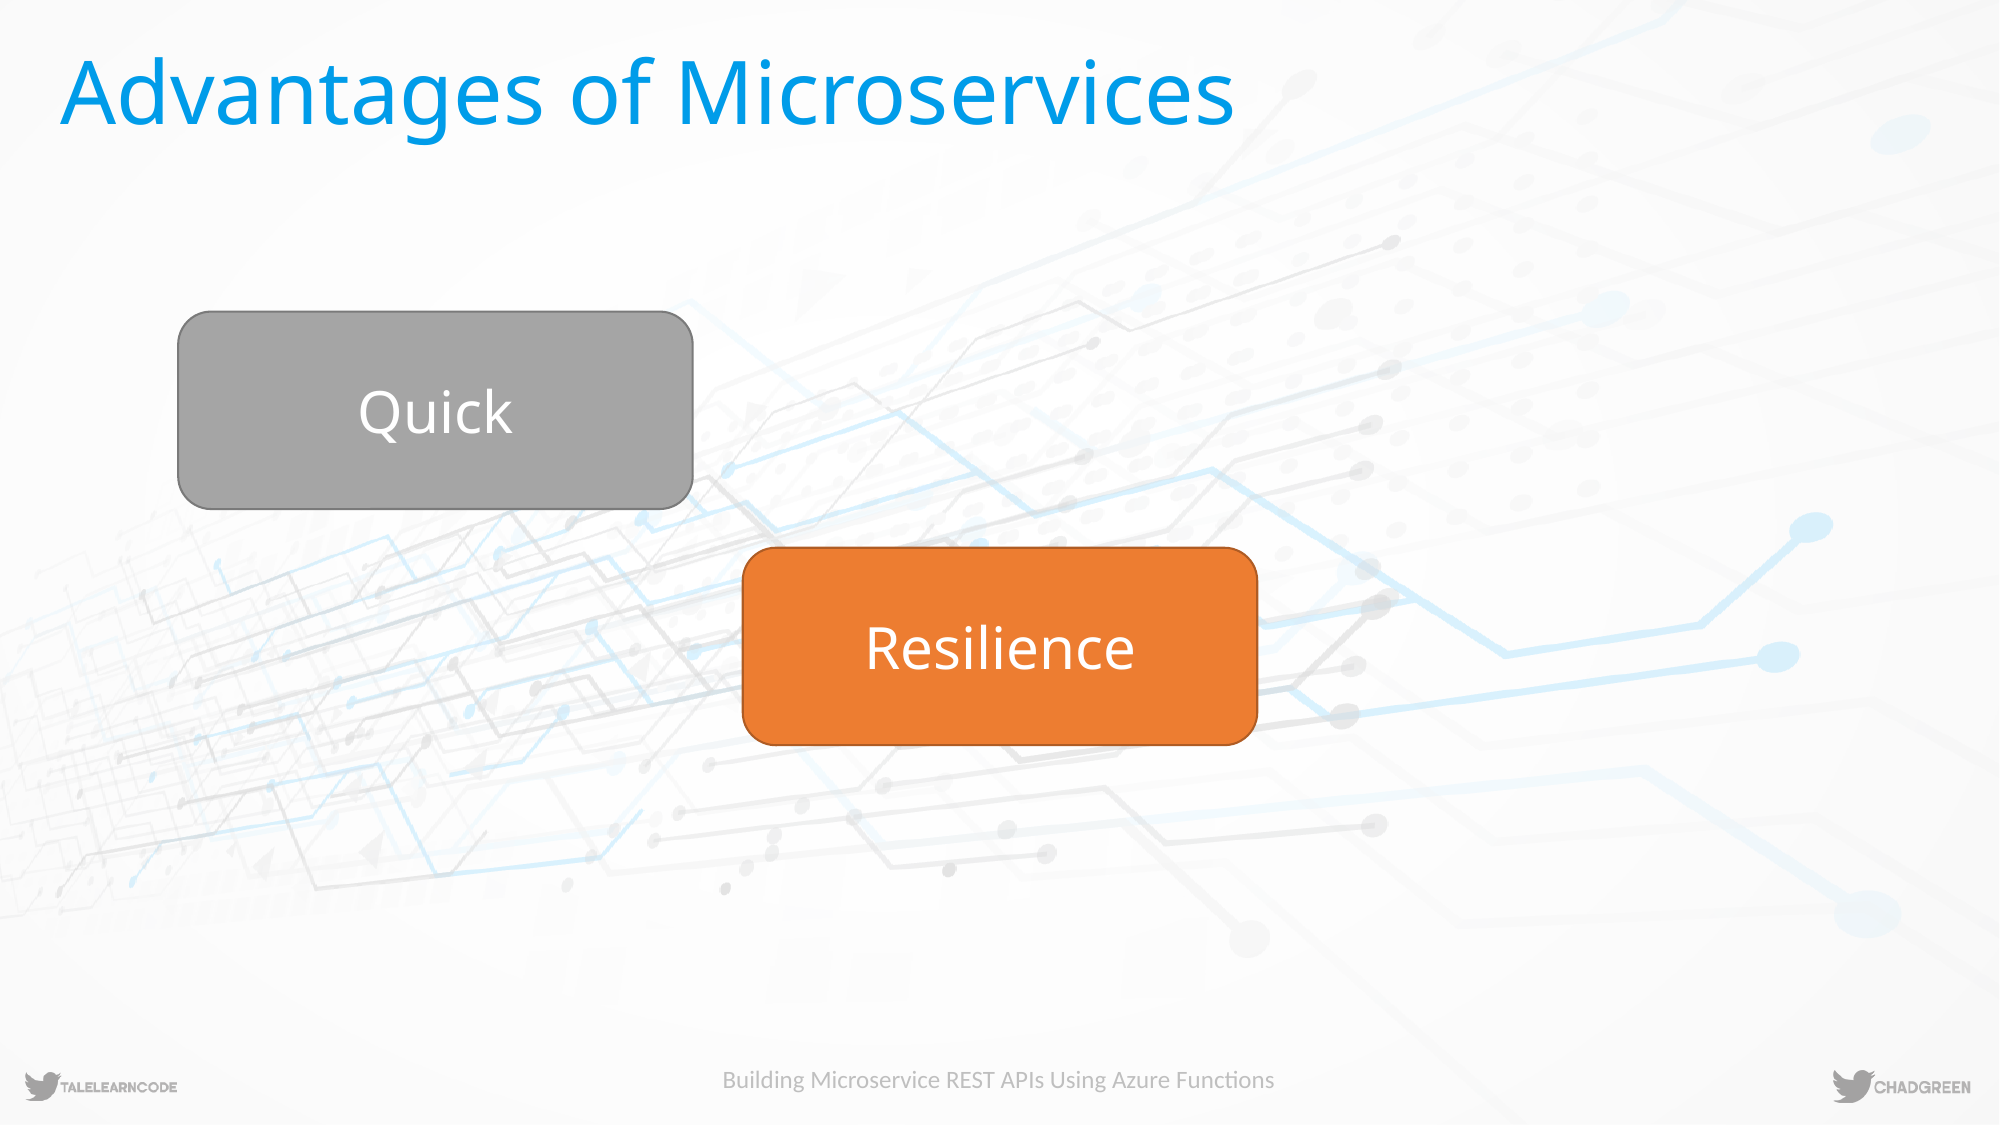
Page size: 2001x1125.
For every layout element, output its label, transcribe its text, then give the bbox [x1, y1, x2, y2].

text_box Resilience [741, 546, 1259, 747]
text_box Quick [177, 310, 694, 511]
title Advantages of Microservices [45, 40, 1952, 152]
